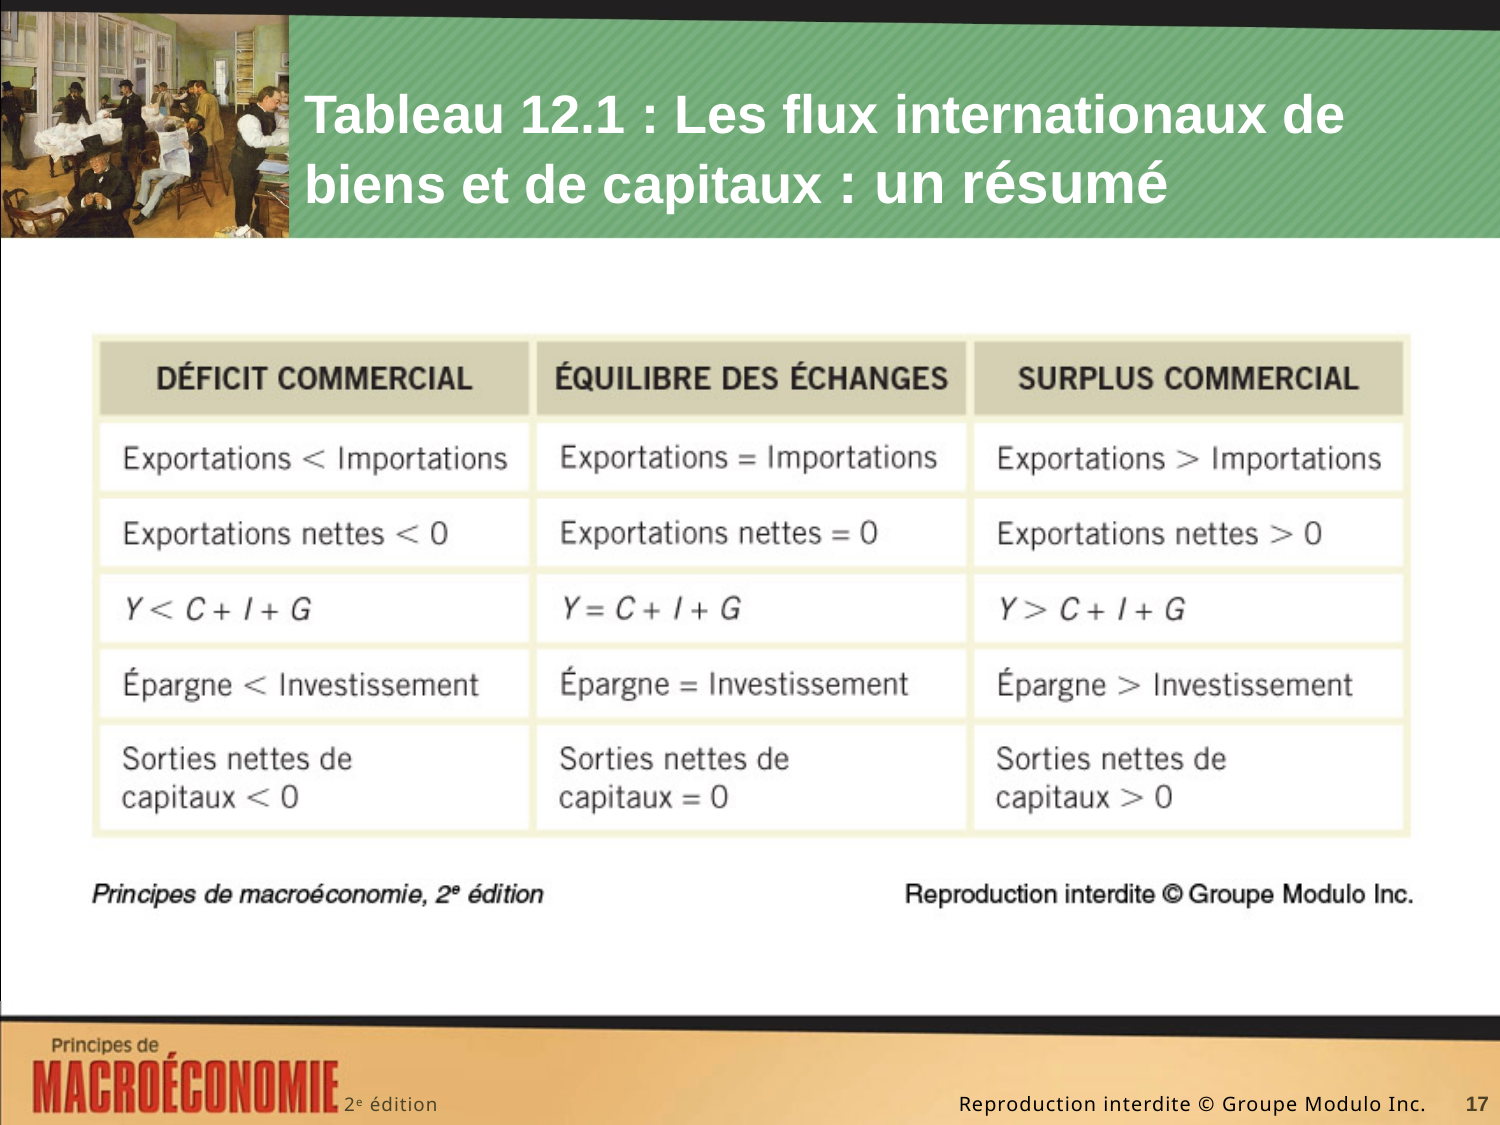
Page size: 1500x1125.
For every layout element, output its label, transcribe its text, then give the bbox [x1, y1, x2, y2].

slide_number 17 [1417, 1070, 1489, 1125]
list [74, 274, 1432, 970]
picture [0, 0, 1500, 1125]
picture [1412, 1102, 1417, 1110]
title Tableau 12.1 : Les flux internationaux de biens et de capitaux : un résumé [304, 32, 1431, 223]
